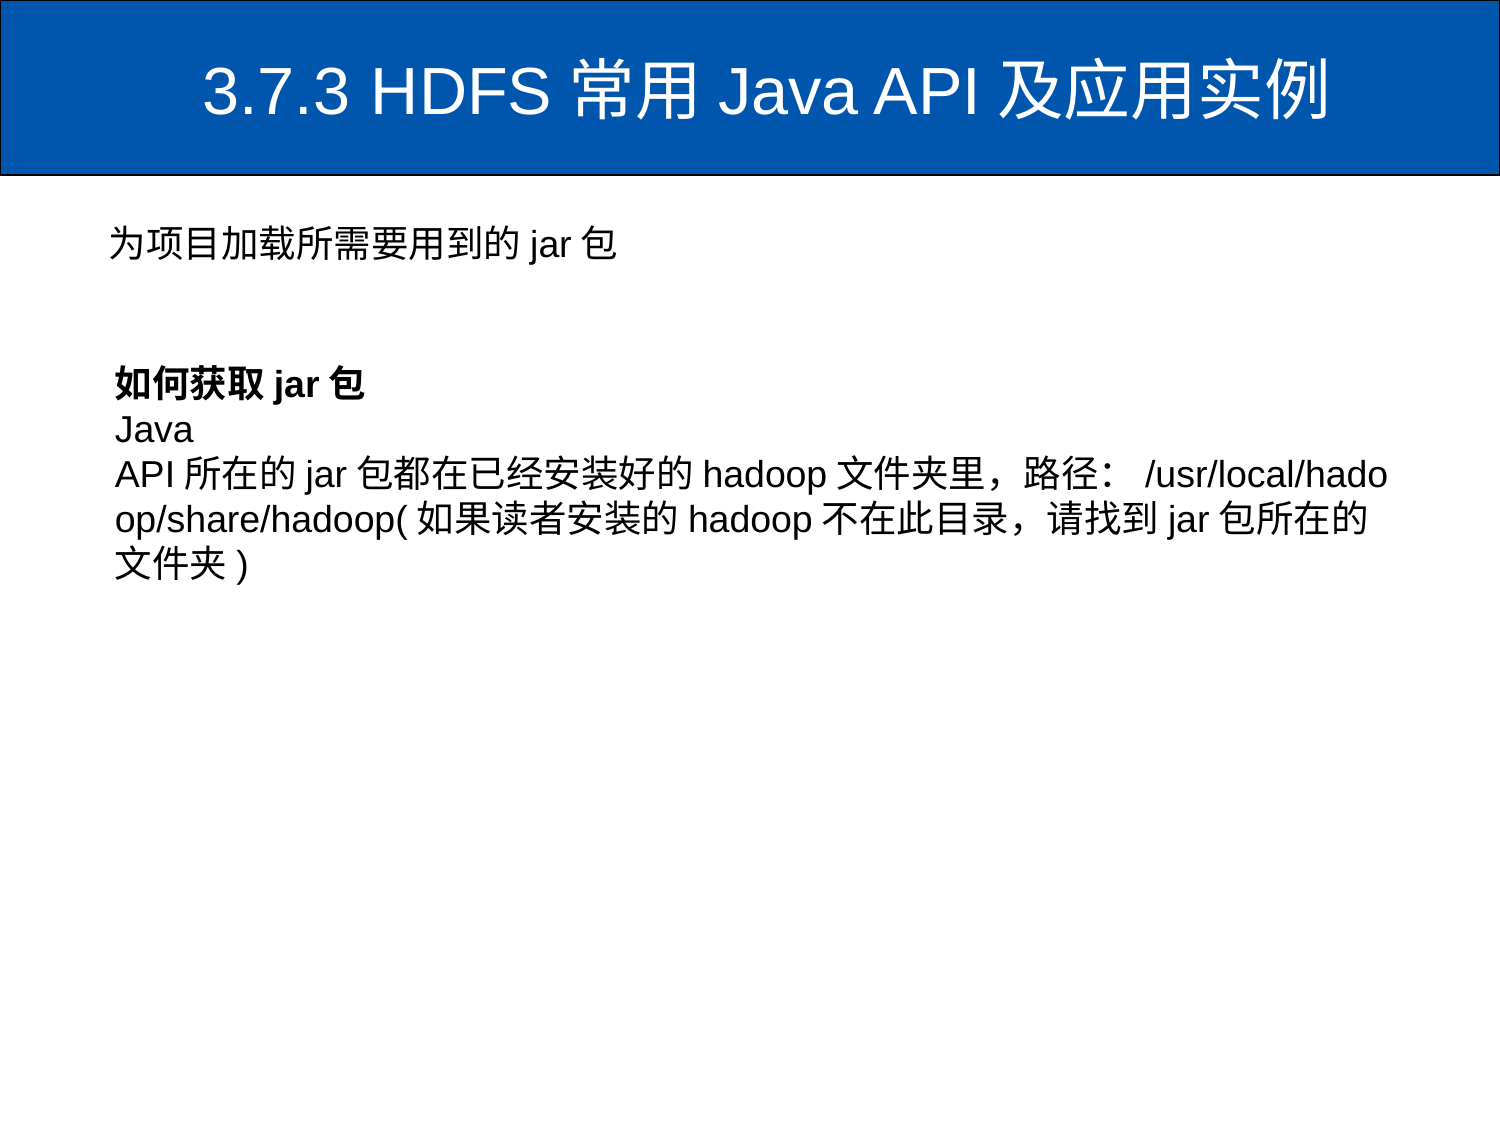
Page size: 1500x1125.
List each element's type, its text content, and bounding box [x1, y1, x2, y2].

title 3.7.3 HDFS常用Java API及应用实例 [187, 12, 1500, 163]
text_box 为项目加载所需要用到的jar包 [93, 212, 633, 273]
text_box 如何获取jar包 Java API所在的jar包都在已经安装好的hadoop文件夹里，路径：/usr/local/hadoop/share/hadoop(如果读者安装的hadoop不在此目录，请找到jar包所在的文件夹) [99, 353, 1413, 593]
